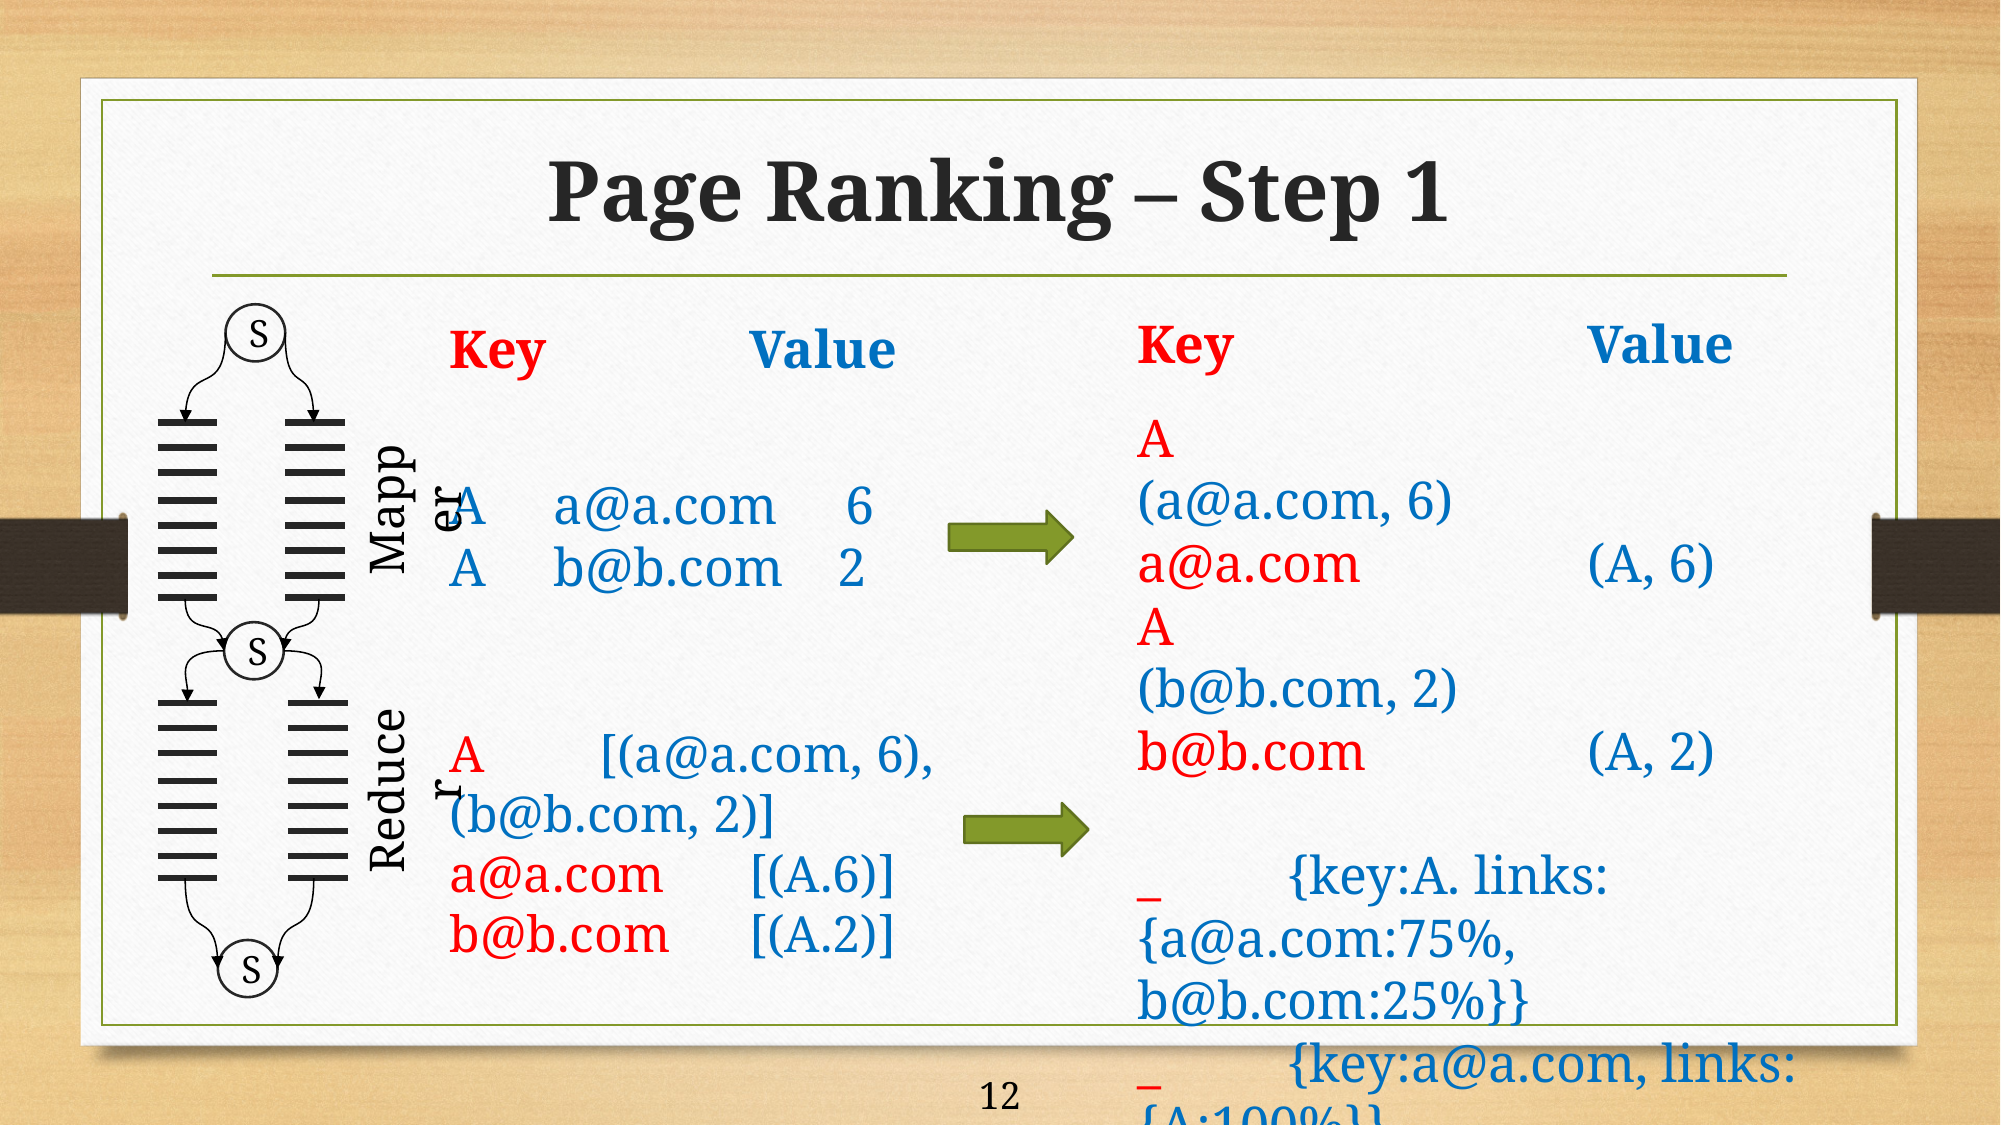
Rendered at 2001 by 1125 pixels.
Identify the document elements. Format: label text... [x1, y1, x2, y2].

text_box [947, 509, 1075, 566]
text_box Key Value A (a@a.com, 6) a@a.com (A, 6) A (b@b.com, 2) b@b.com (A, 2) _ {key:A. links:{a@a.com:75%, b@b.com:25%}} _ {key:a@a.com, links:{A:100%}} _ {key:b@b.com, links:{A:100%}} [1122, 304, 1930, 1125]
text_box 12 [957, 1064, 1043, 1125]
title Page Ranking – Step 1 [102, 98, 1896, 277]
picture [0, 0, 2001, 1125]
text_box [157, 303, 423, 998]
text_box [963, 801, 1090, 858]
text_box Key Value A a@a.com 6 A b@b.com 2 A [(a@a.com, 6), (b@b.com, 2)] a@a.com [(A.6)] b@b.com [(A.2)] [434, 308, 1118, 970]
